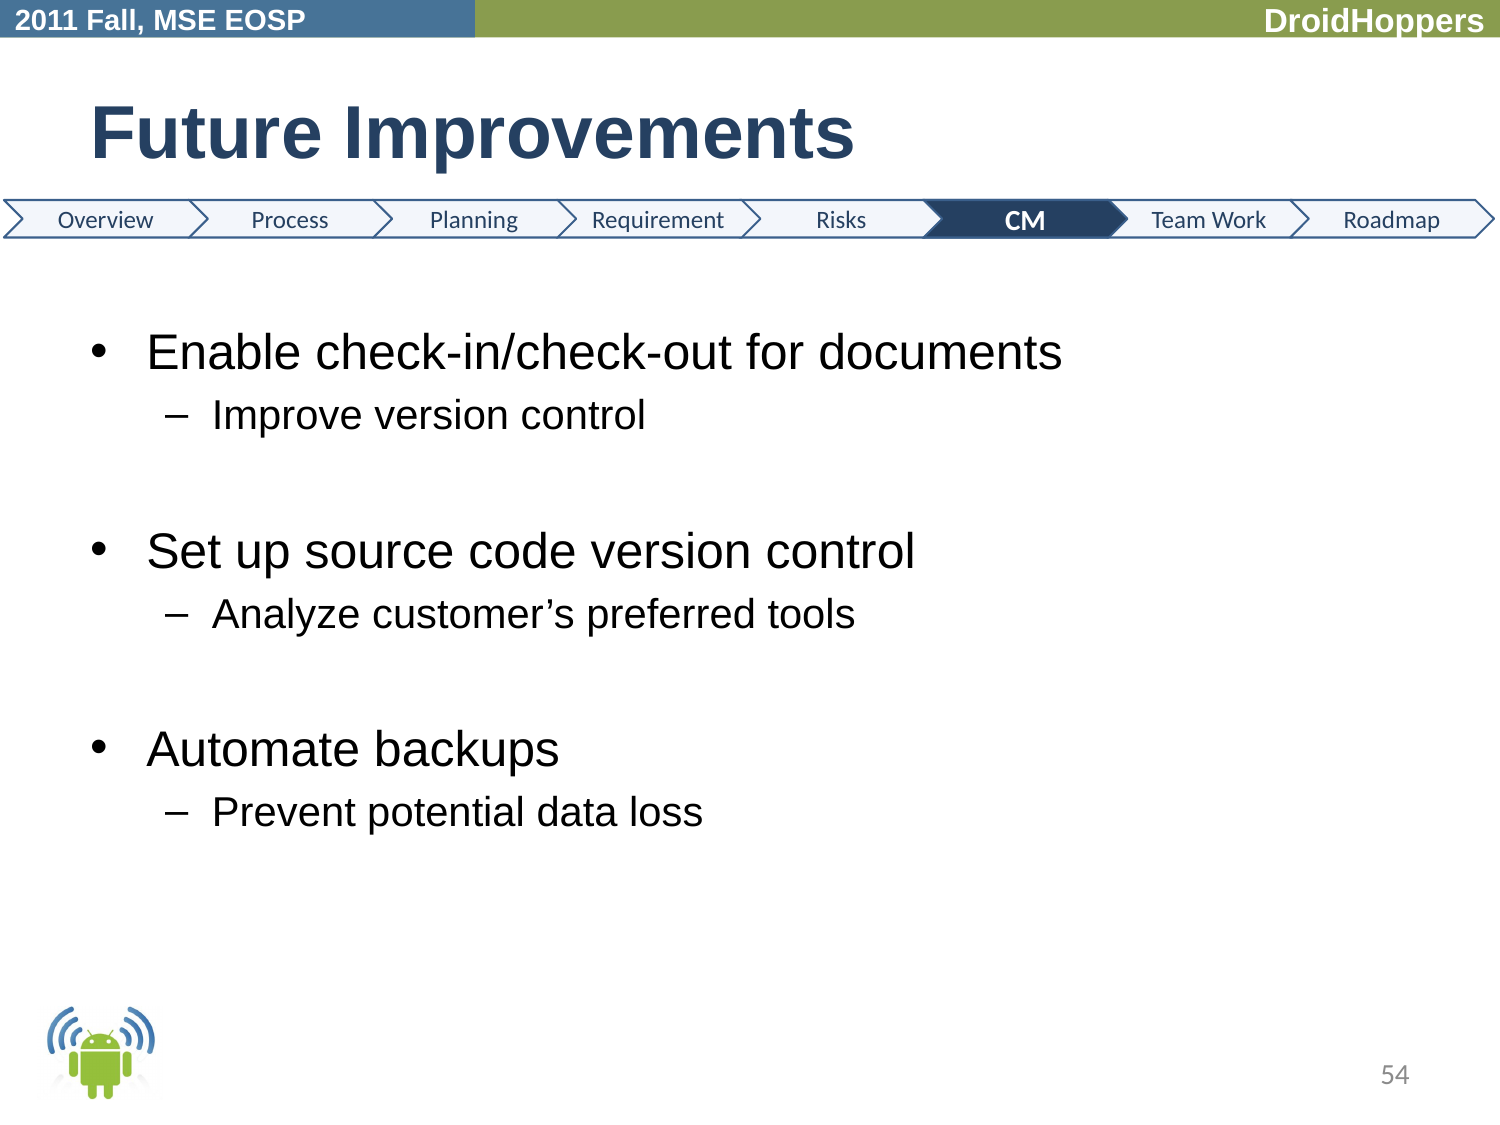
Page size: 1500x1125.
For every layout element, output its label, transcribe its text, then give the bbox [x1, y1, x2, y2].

list Enable check-in/check-out for documents Improve version control Set up source code version control Analyze customer’s preferred tools Automate backups Prevent potential data loss [75, 312, 1425, 1005]
picture [37, 1006, 163, 1100]
title Future Improvements [75, 57, 1425, 200]
slide_number 54 [1074, 1042, 1425, 1103]
text_box CM [921, 197, 1130, 240]
